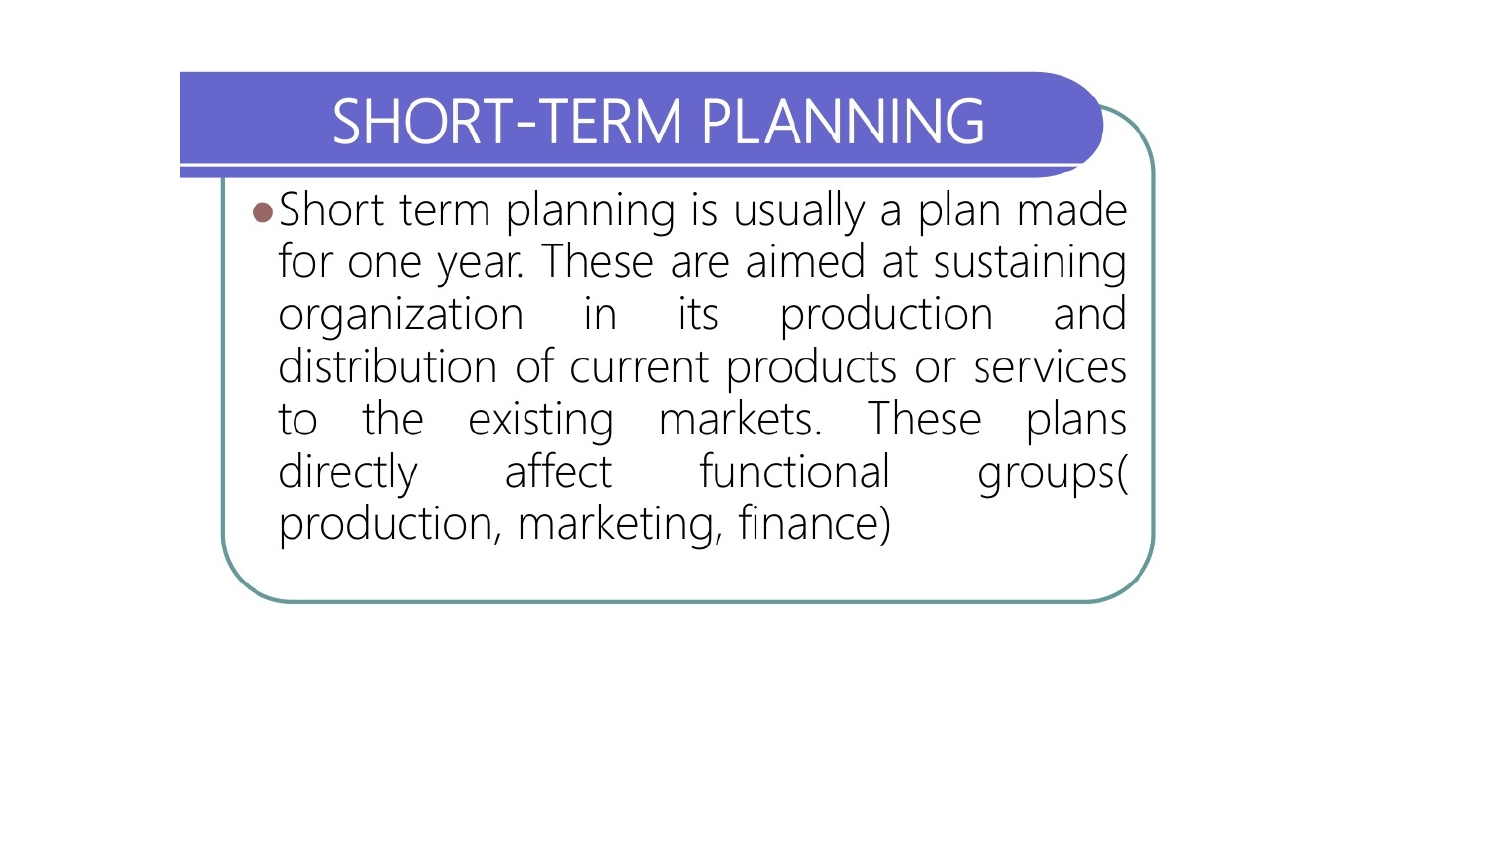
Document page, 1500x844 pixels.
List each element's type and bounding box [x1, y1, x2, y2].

picture [180, 58, 1178, 620]
